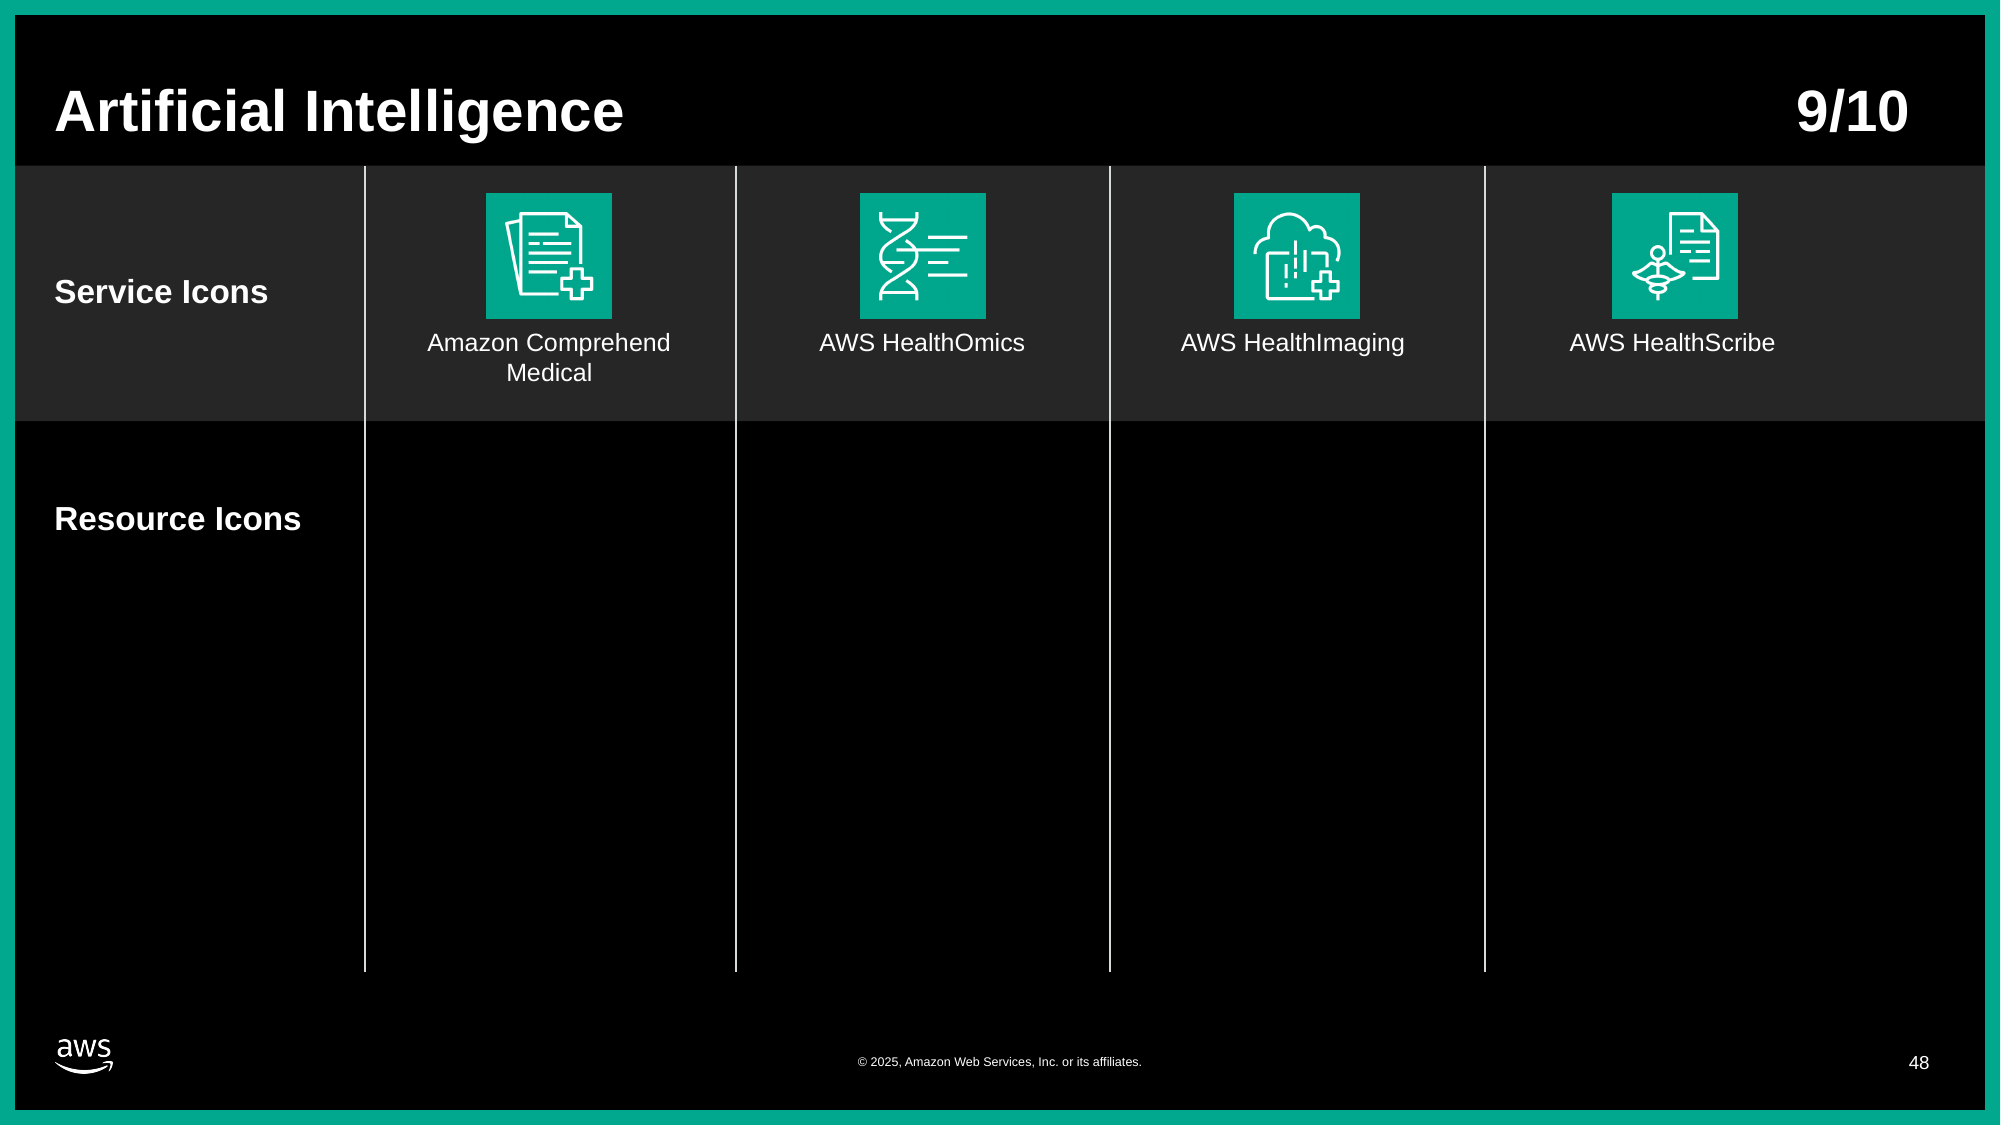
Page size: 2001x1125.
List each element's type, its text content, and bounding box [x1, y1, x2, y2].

picture [55, 1039, 113, 1074]
picture [860, 193, 986, 319]
title Artificial Intelligence 9/10 [39, 59, 1945, 166]
text_box AWS HealthScribe [1485, 319, 1861, 364]
picture [1234, 193, 1360, 319]
text_box Amazon Comprehend Medical [362, 319, 735, 394]
footer © 2025, Amazon Web Services, Inc. or its affiliates. [662, 1031, 1338, 1092]
picture [486, 193, 612, 319]
text_box AWS HealthImaging [1111, 319, 1478, 364]
text_box AWS HealthOmics [736, 319, 1109, 364]
picture [1612, 193, 1738, 319]
slide_number 48 [1494, 1031, 1945, 1092]
